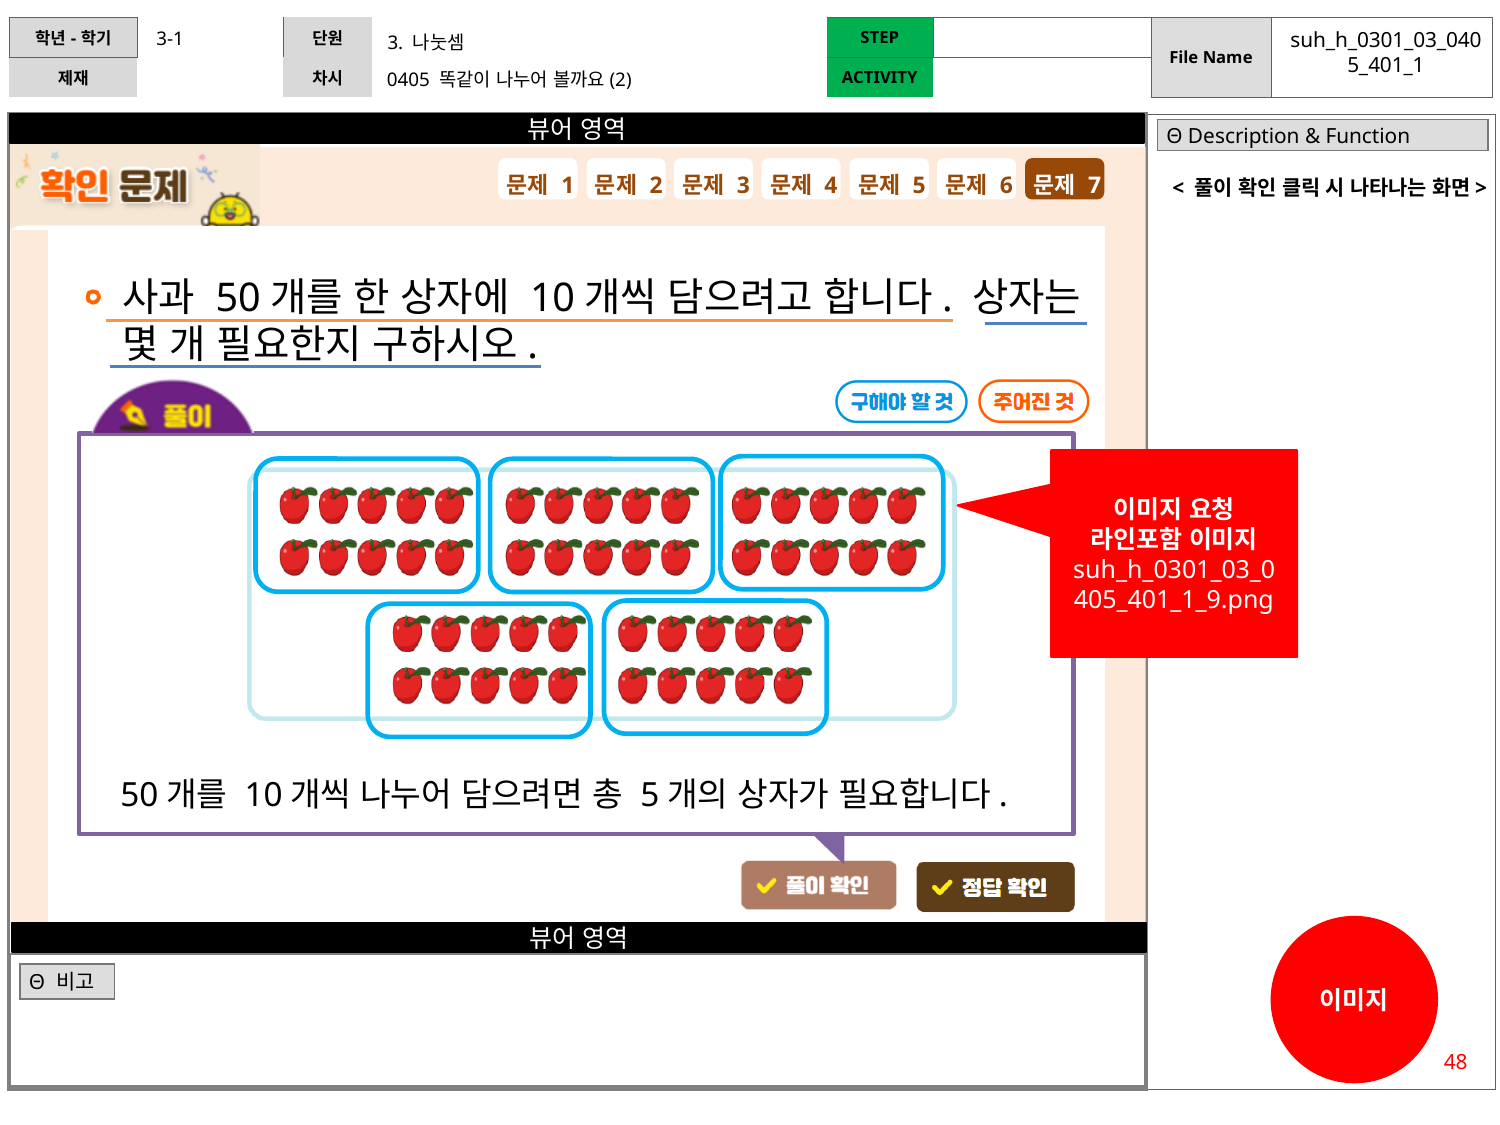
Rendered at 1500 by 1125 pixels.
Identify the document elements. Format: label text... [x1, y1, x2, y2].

text_box 문제 3 [690, 149, 777, 205]
picture [371, 607, 587, 726]
text_box 이미지 요청 라인포함 이미지 suh_h_0301_03_0405_401_1_9.png [1077, 448, 1300, 660]
picture [243, 458, 965, 726]
picture [607, 604, 824, 726]
picture [259, 462, 475, 589]
text_box 문제 4 [777, 149, 865, 205]
text_box 0405 똑같이 나누어 볼까요(2) [372, 60, 821, 96]
text_box 문제 7 [1040, 149, 1128, 205]
picture [723, 459, 940, 586]
picture [493, 462, 710, 589]
picture [739, 866, 897, 912]
text_box 문제 2 [602, 149, 690, 205]
text_box 문제 6 [953, 149, 1040, 205]
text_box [78, 373, 1074, 866]
text_box 3-1 [141, 18, 284, 55]
picture [915, 858, 1078, 913]
picture [1074, 376, 1091, 425]
text_box 문제 1 [491, 149, 602, 205]
text_box 문제 5 [865, 149, 953, 205]
text_box 사과 50개를 한 상자에 10개씩 담으려고 합니다. 상자는 몇 개 필요한지 구하시오. [107, 264, 1099, 375]
text_box 이미지 [1269, 914, 1440, 1085]
text_box 3. 나눗셈 [372, 23, 828, 48]
text_box < 풀이 확인 클릭 시 나타나는 화면> [1157, 166, 1500, 207]
picture [82, 285, 103, 307]
table_header Θ Description & Function [1158, 120, 1487, 150]
text_box suh_h_0301_03_0405_401_1 [1271, 18, 1500, 84]
picture [10, 144, 260, 230]
